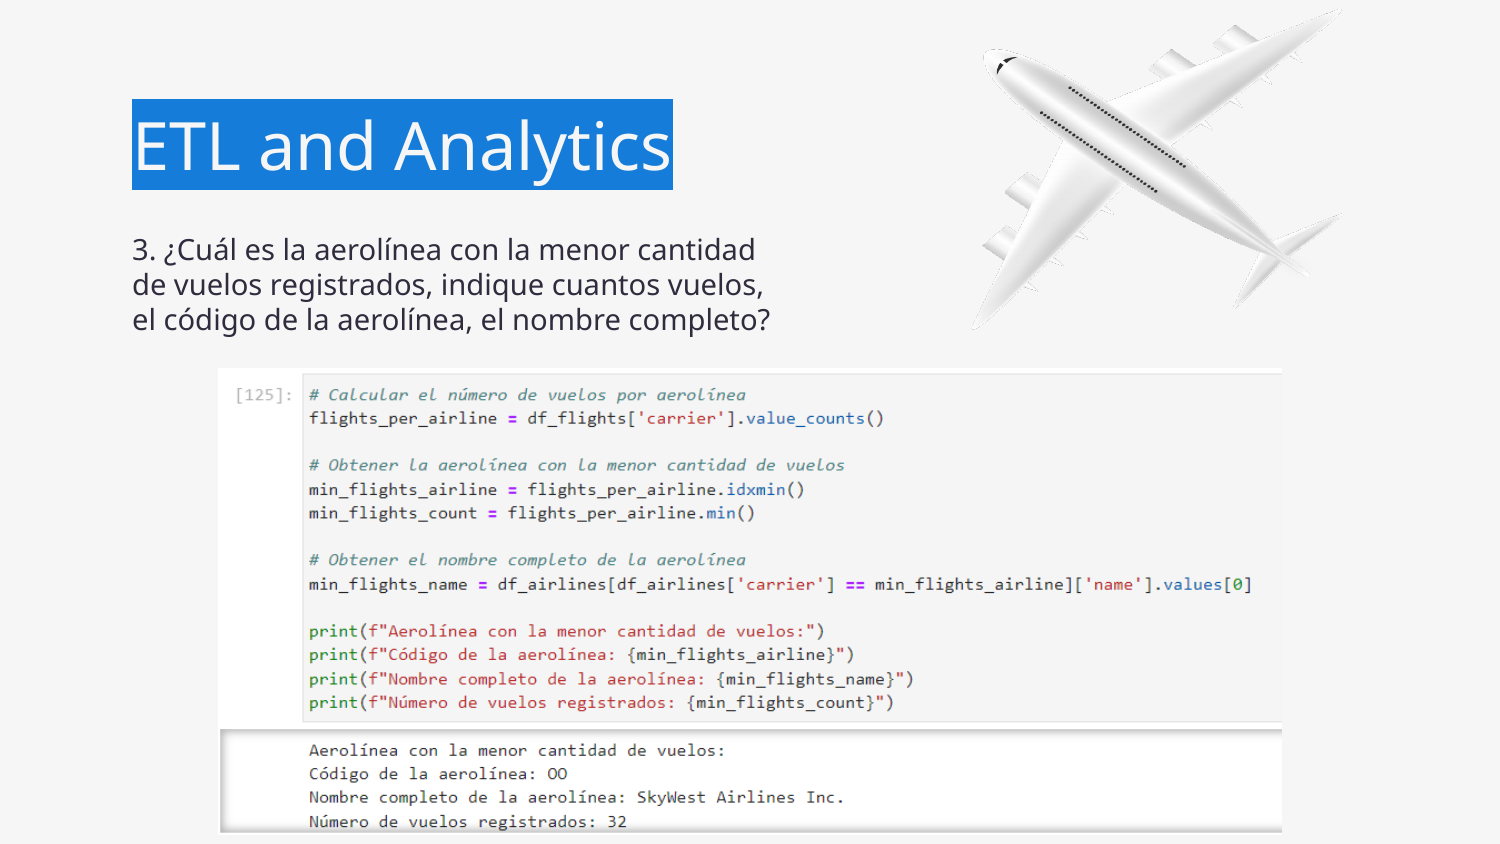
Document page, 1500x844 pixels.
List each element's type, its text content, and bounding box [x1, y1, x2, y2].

picture [929, 0, 1384, 352]
list 3. ¿Cuál es la aerolínea con la menor cantidad de vuelos registrados, indique cuantos vuelos, el código de la aerolínea, el nombre completo? [116, 216, 806, 357]
title ETL and Analytics [116, 88, 924, 183]
picture [218, 368, 1282, 835]
